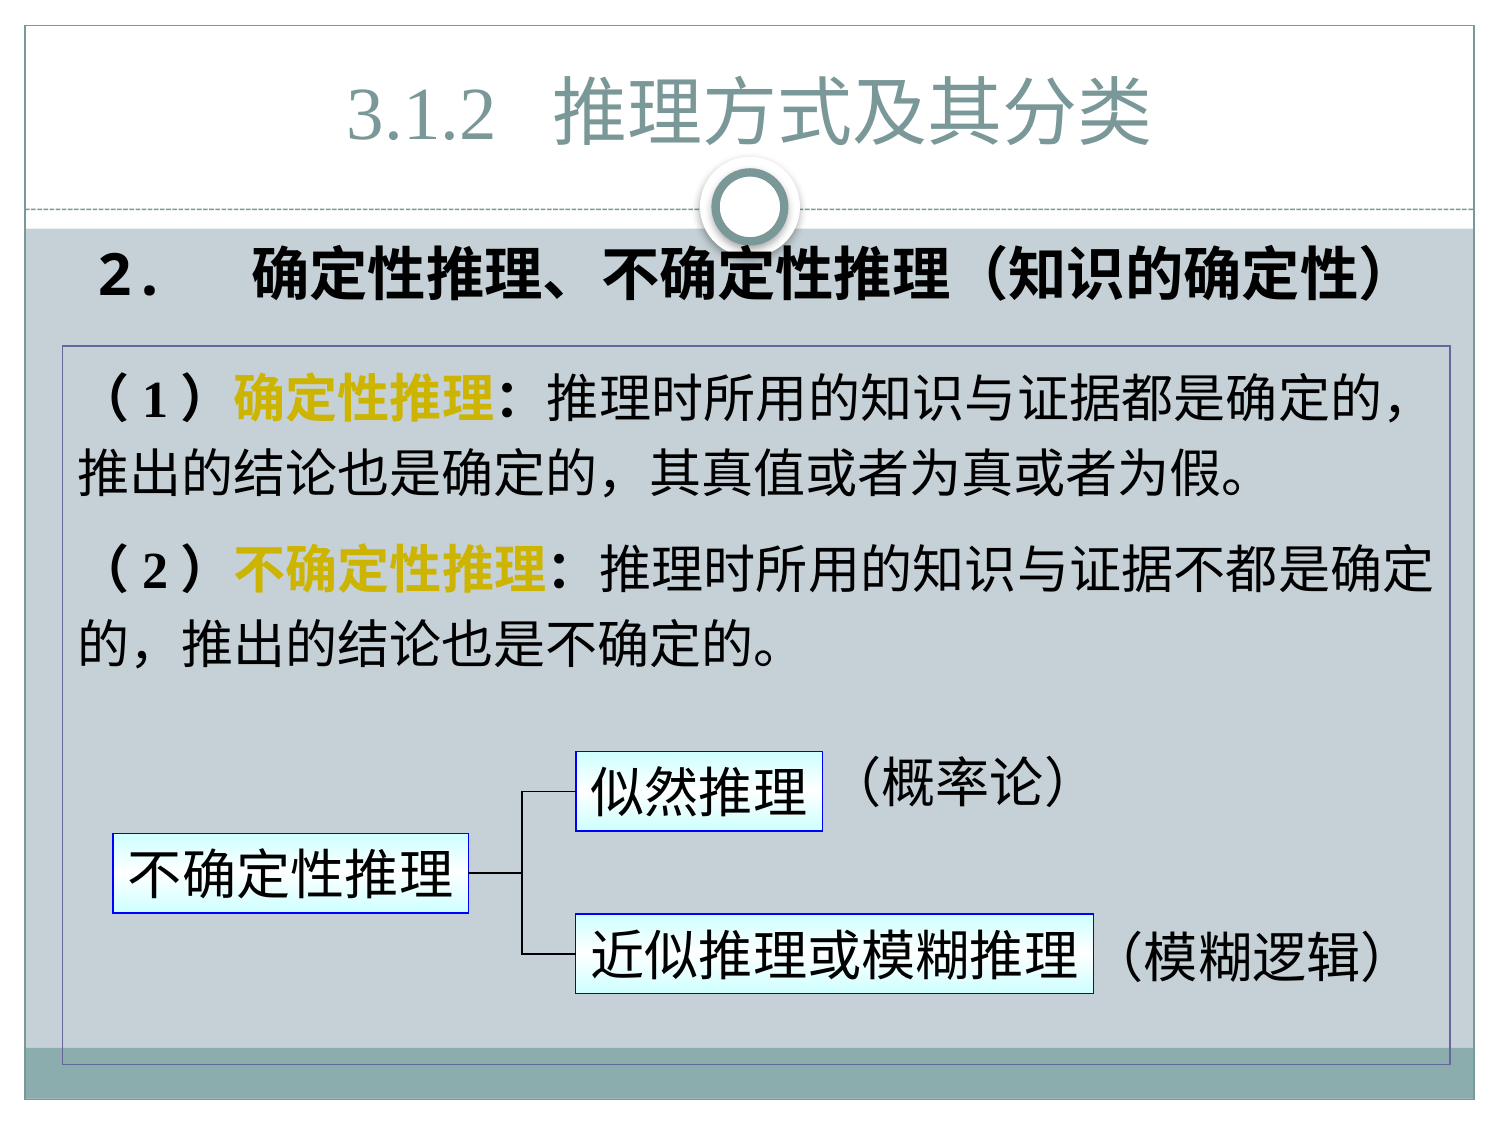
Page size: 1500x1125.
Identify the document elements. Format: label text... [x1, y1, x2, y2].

text_box （1）确定性推理：推理时所用的知识与证据都是确定的，推出的结论也是确定的，其真值或者为真或者为假。 （2）不确定性推理：推理时所用的知识与证据不都是确定的，推出的结论也是不确定的。 [62, 345, 1450, 1065]
list 2. 确定性推理、不确定性推理（知识的确定性） [47, 237, 1466, 327]
slide_number [715, 168, 791, 241]
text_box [112, 740, 1431, 996]
title 3.1.2 推理方式及其分类 [49, 37, 1450, 163]
